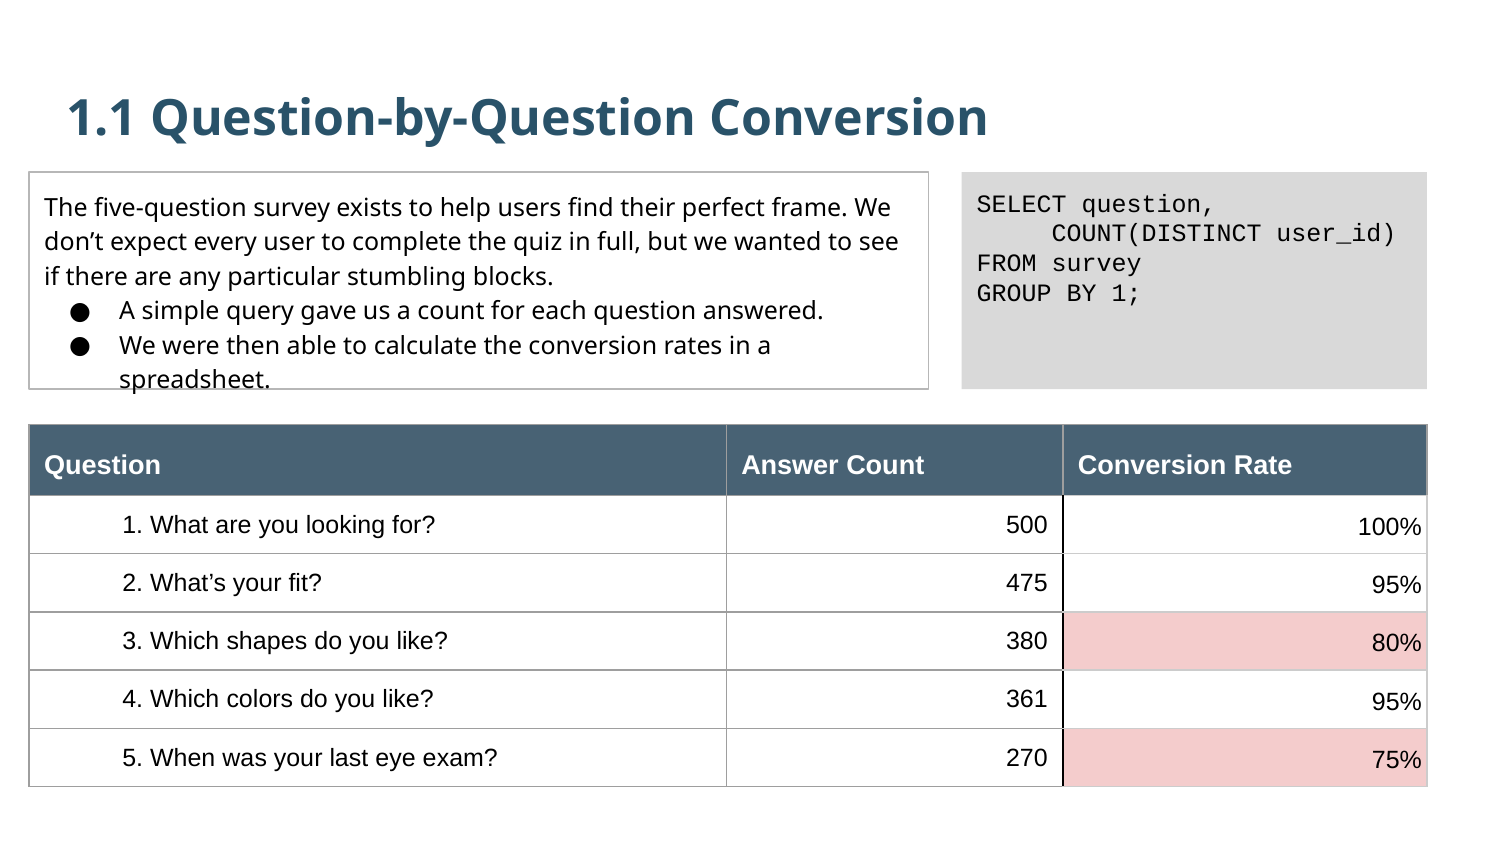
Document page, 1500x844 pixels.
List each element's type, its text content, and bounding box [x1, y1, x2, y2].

text_box The five-question survey exists to help users find their perfect frame. We don’t expect every user to complete the quiz in full, but we wanted to see if there are any particular stumbling blocks. A simple query gave us a count for each question answered. We were then able to calculate the conversion rates in a spreadsheet. [29, 172, 929, 390]
table_cell 475 [727, 554, 1062, 611]
table_cell 361 [727, 671, 1062, 728]
table_header Answer Count [727, 425, 1062, 495]
table_cell 2. What’s your fit? [30, 554, 726, 611]
table_cell 80% [1064, 613, 1426, 669]
text_box 1.1 Question-by-Question Conversion [51, 23, 1449, 161]
table_cell 270 [727, 729, 1062, 786]
table_header Question [30, 425, 726, 495]
table_cell 75% [1064, 729, 1426, 786]
table_cell 1. What are you looking for? [30, 496, 726, 553]
table_cell 3. Which shapes do you like? [30, 613, 726, 669]
table_cell 380 [727, 613, 1062, 669]
text_box SELECT question, COUNT(DISTINCT user_id) FROM survey GROUP BY 1; [961, 172, 1427, 390]
table_cell 95% [1064, 554, 1426, 611]
table_cell 500 [727, 496, 1062, 553]
table_cell 4. Which colors do you like? [30, 671, 726, 728]
table_cell 95% [1064, 671, 1426, 728]
table_cell 100% [1064, 496, 1426, 553]
table_header Conversion Rate [1064, 425, 1426, 495]
table_cell 5. When was your last eye exam? [30, 729, 726, 786]
